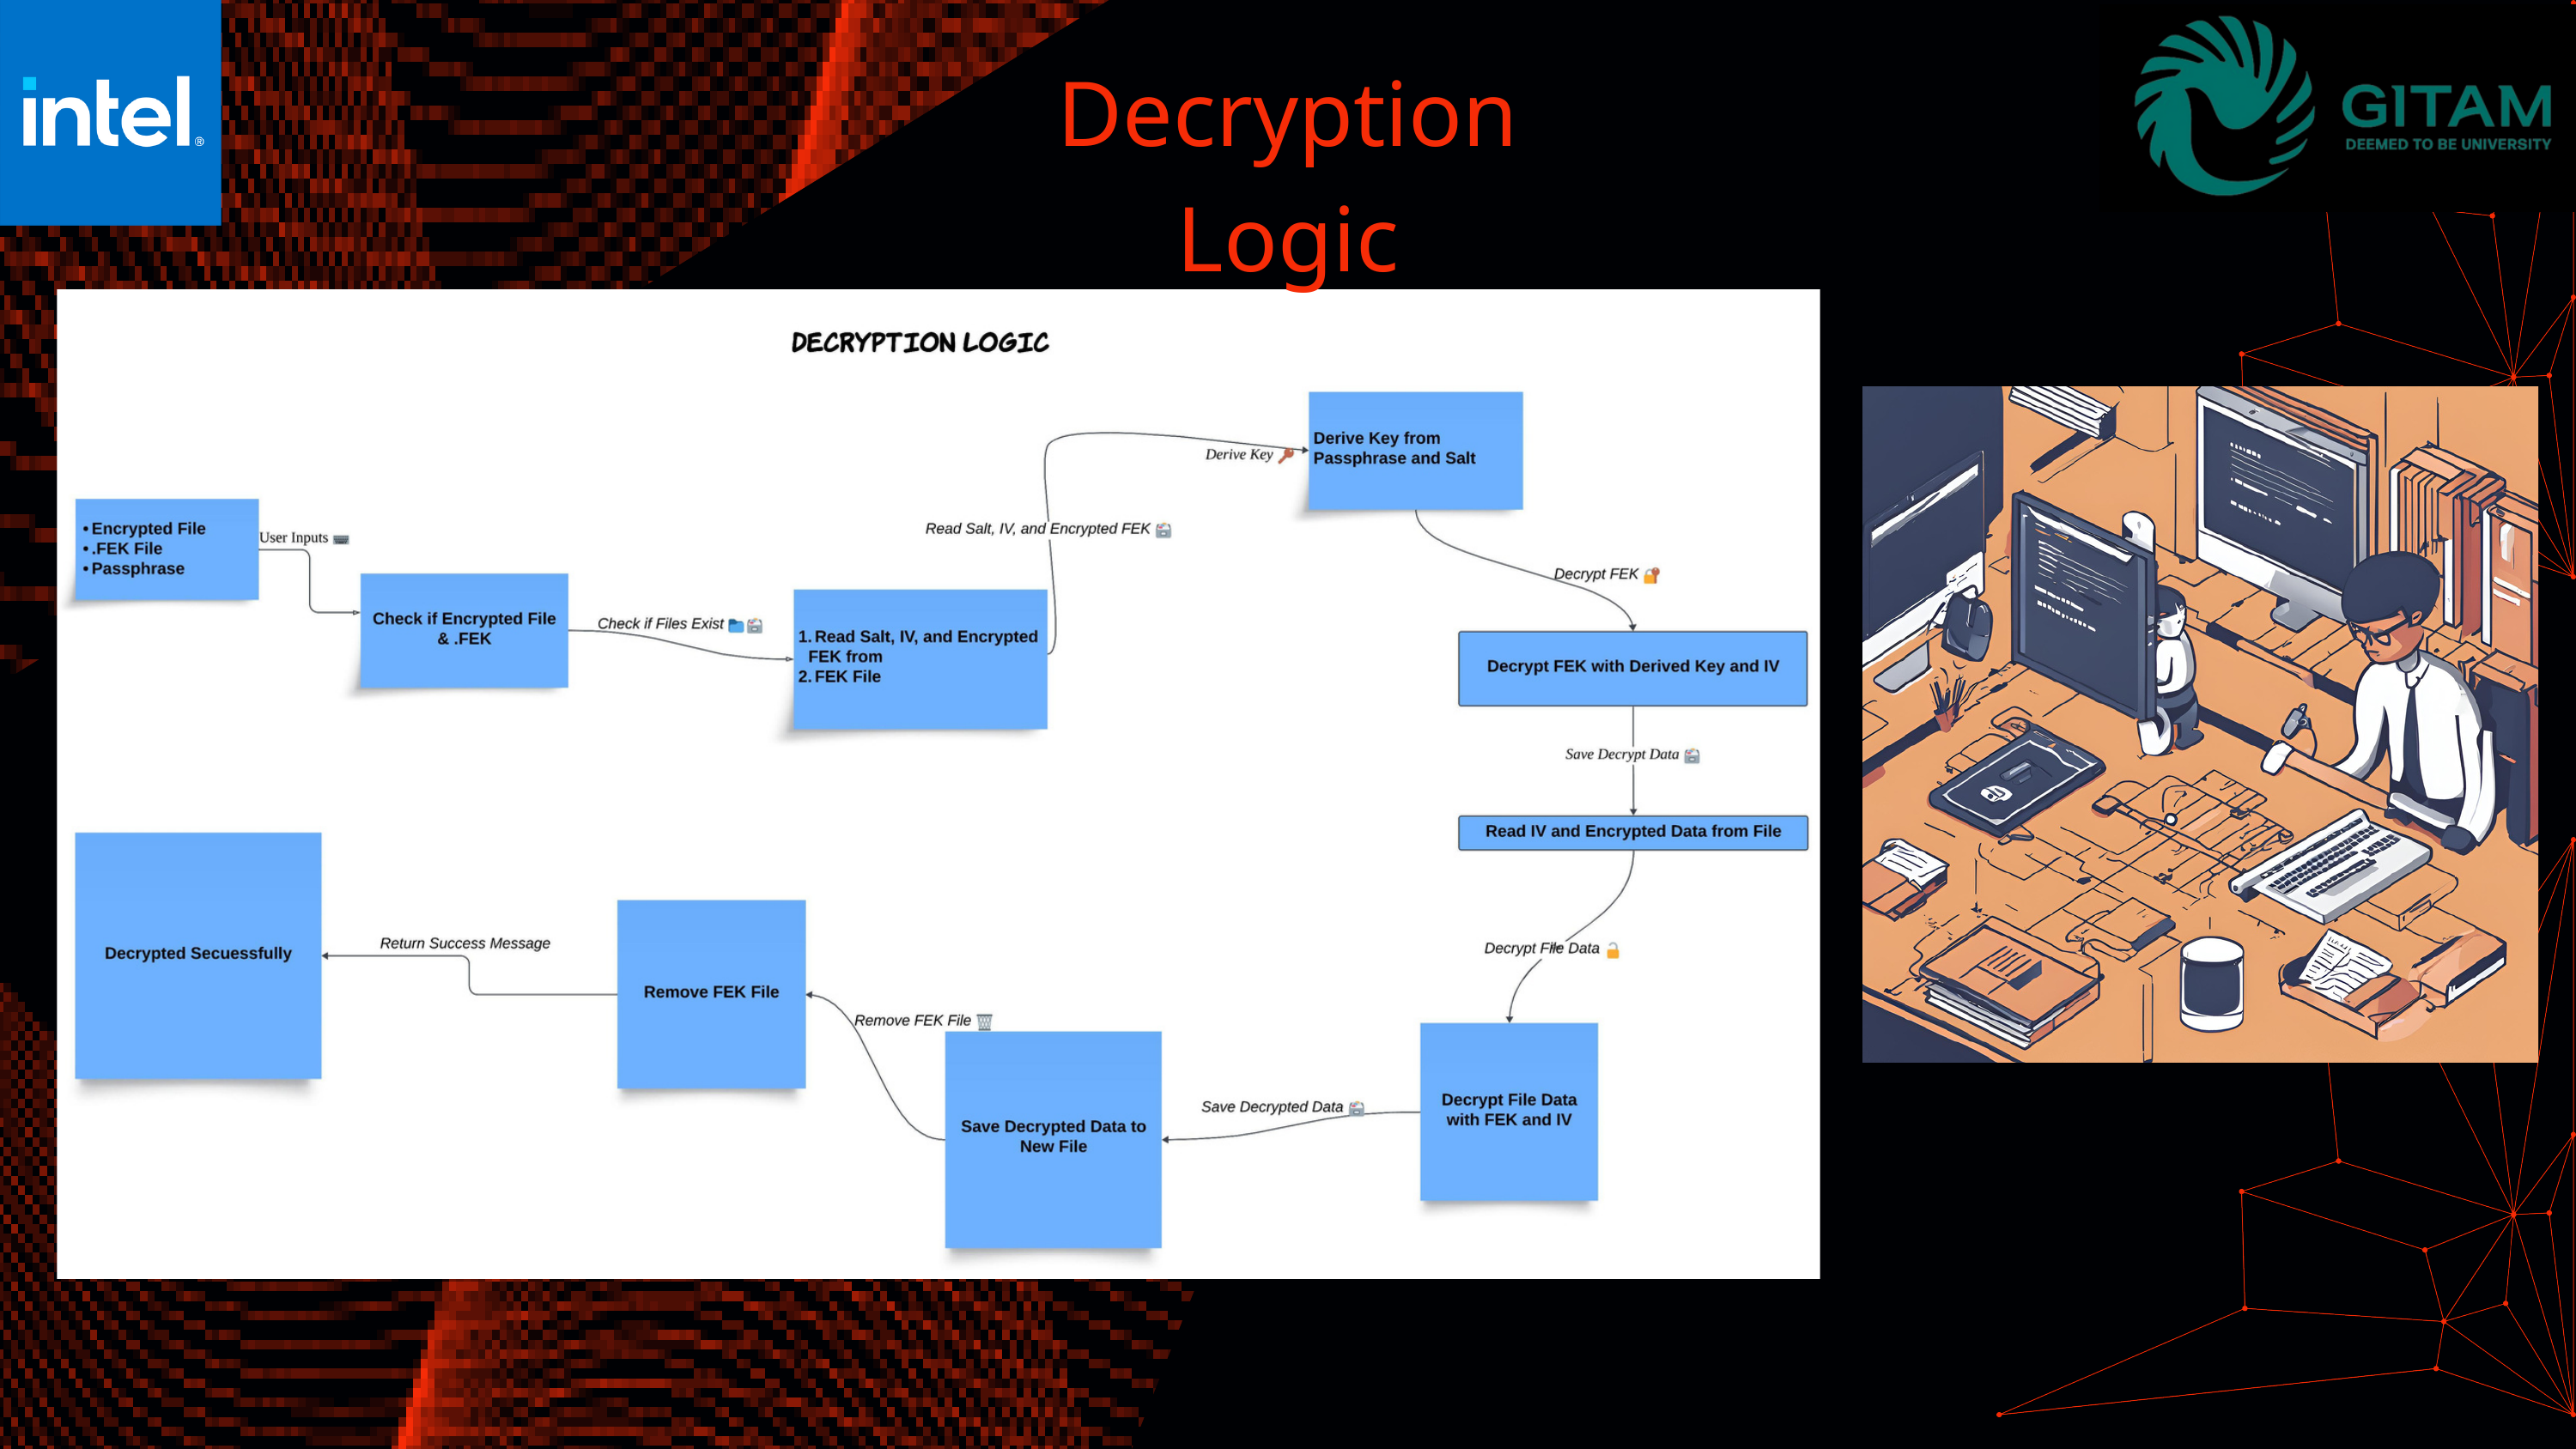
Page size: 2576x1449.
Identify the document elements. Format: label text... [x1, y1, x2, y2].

text_box [1996, 837, 2576, 1417]
text_box [0, 0, 222, 228]
text_box [2099, 4, 2576, 212]
text_box [57, 289, 1820, 1280]
text_box Decryption Logic [963, 39, 1613, 289]
text_box [0, 0, 1109, 684]
text_box [1862, 386, 2539, 1063]
text_box [0, 791, 1199, 1449]
text_box [1996, 0, 2576, 580]
